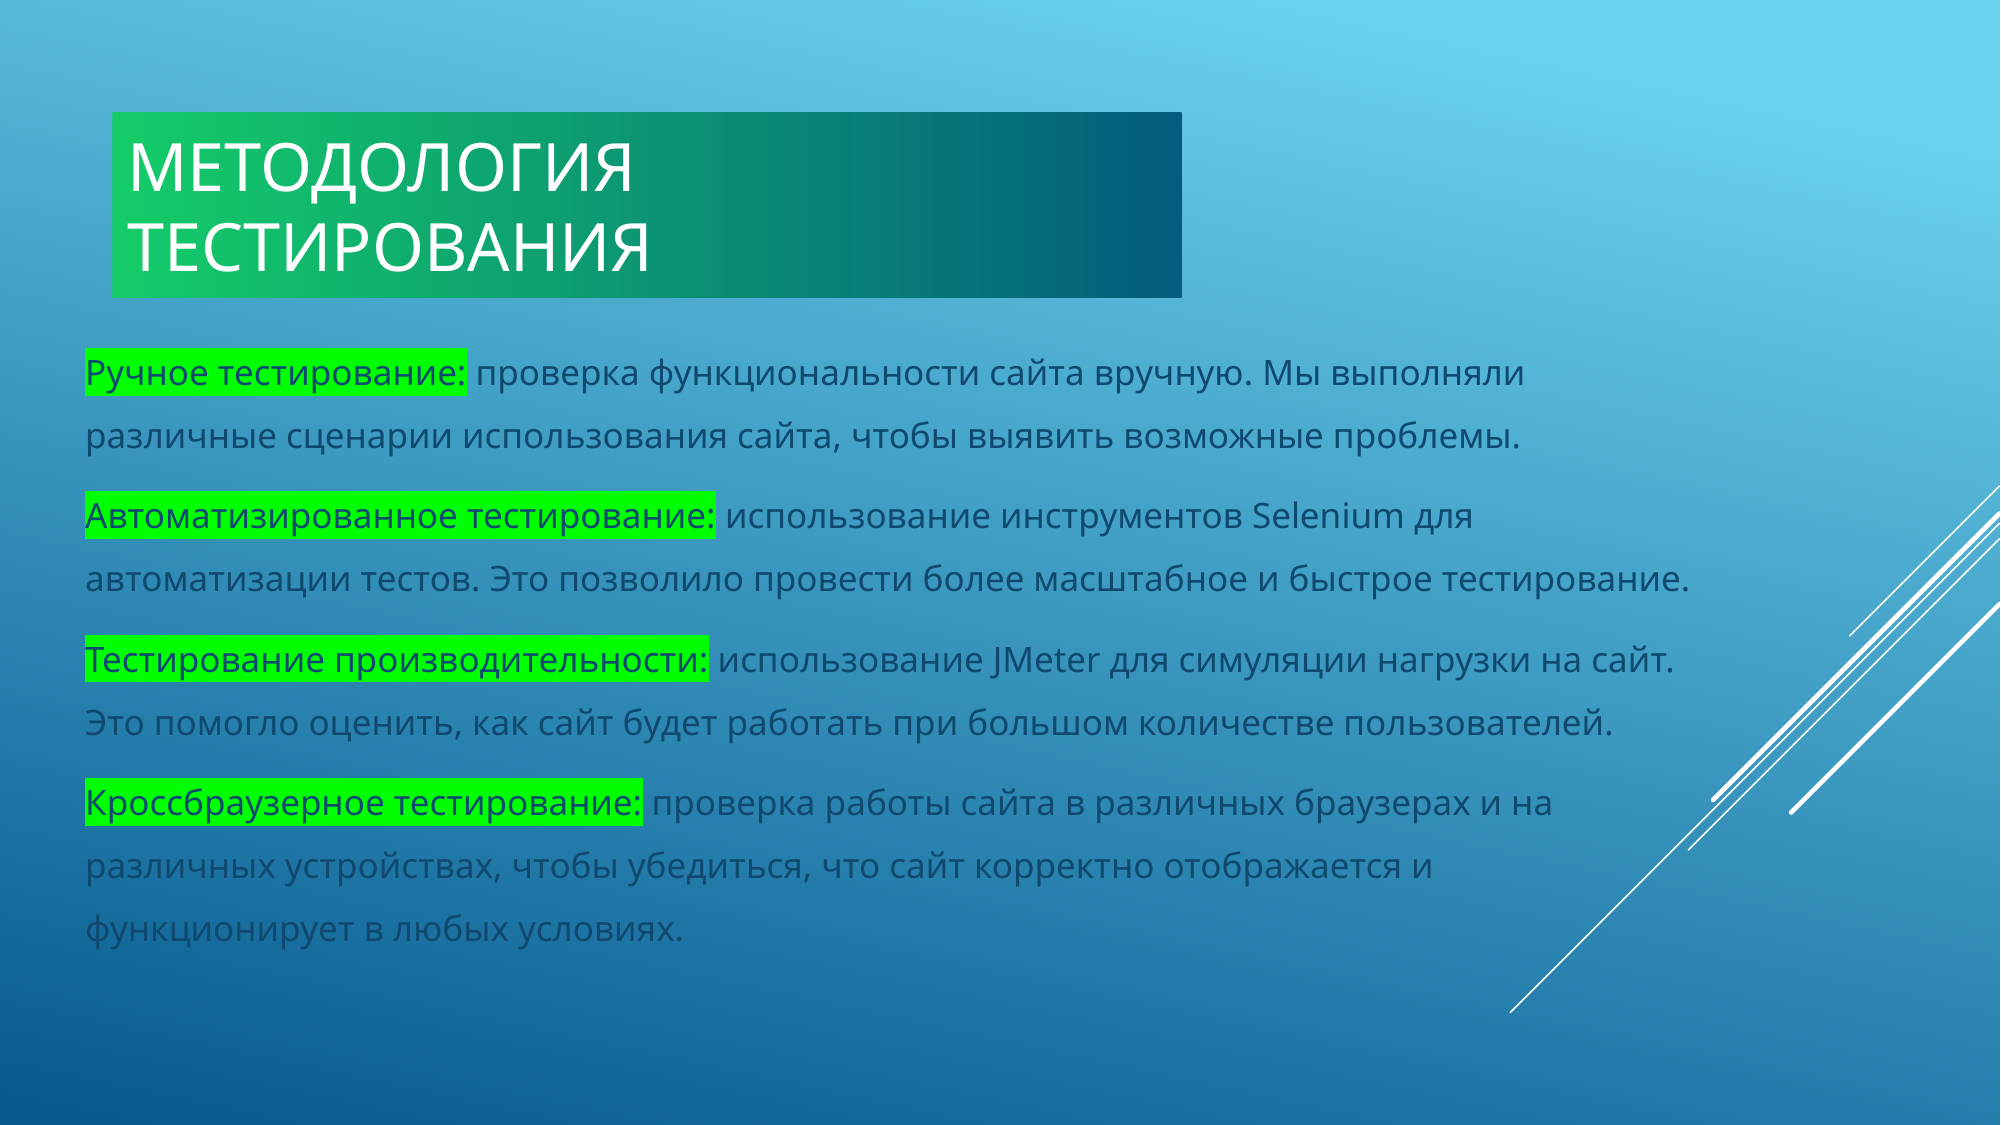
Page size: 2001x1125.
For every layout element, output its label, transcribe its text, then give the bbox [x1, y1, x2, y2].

list Ручное тестирование: проверка функциональности сайта вручную. Мы выполняли различные сценарии использования сайта, чтобы выявить возможные проблемы. Автоматизированное тестирование: использование инструментов Selenium для автоматизации тестов. Это позволило провести более масштабное и быстрое тестирование. Тестирование производительности: использование JMeter для симуляции нагрузки на сайт. Это помогло оценить, как сайт будет работать при большом количестве пользователей. Кроссбраузерное тестирование: проверка работы сайта в различных браузерах и на различных устройствах, чтобы убедиться, что сайт корректно отображается и функционирует в любых условиях. [70, 321, 1718, 984]
title Методология тестирования [112, 112, 1182, 298]
